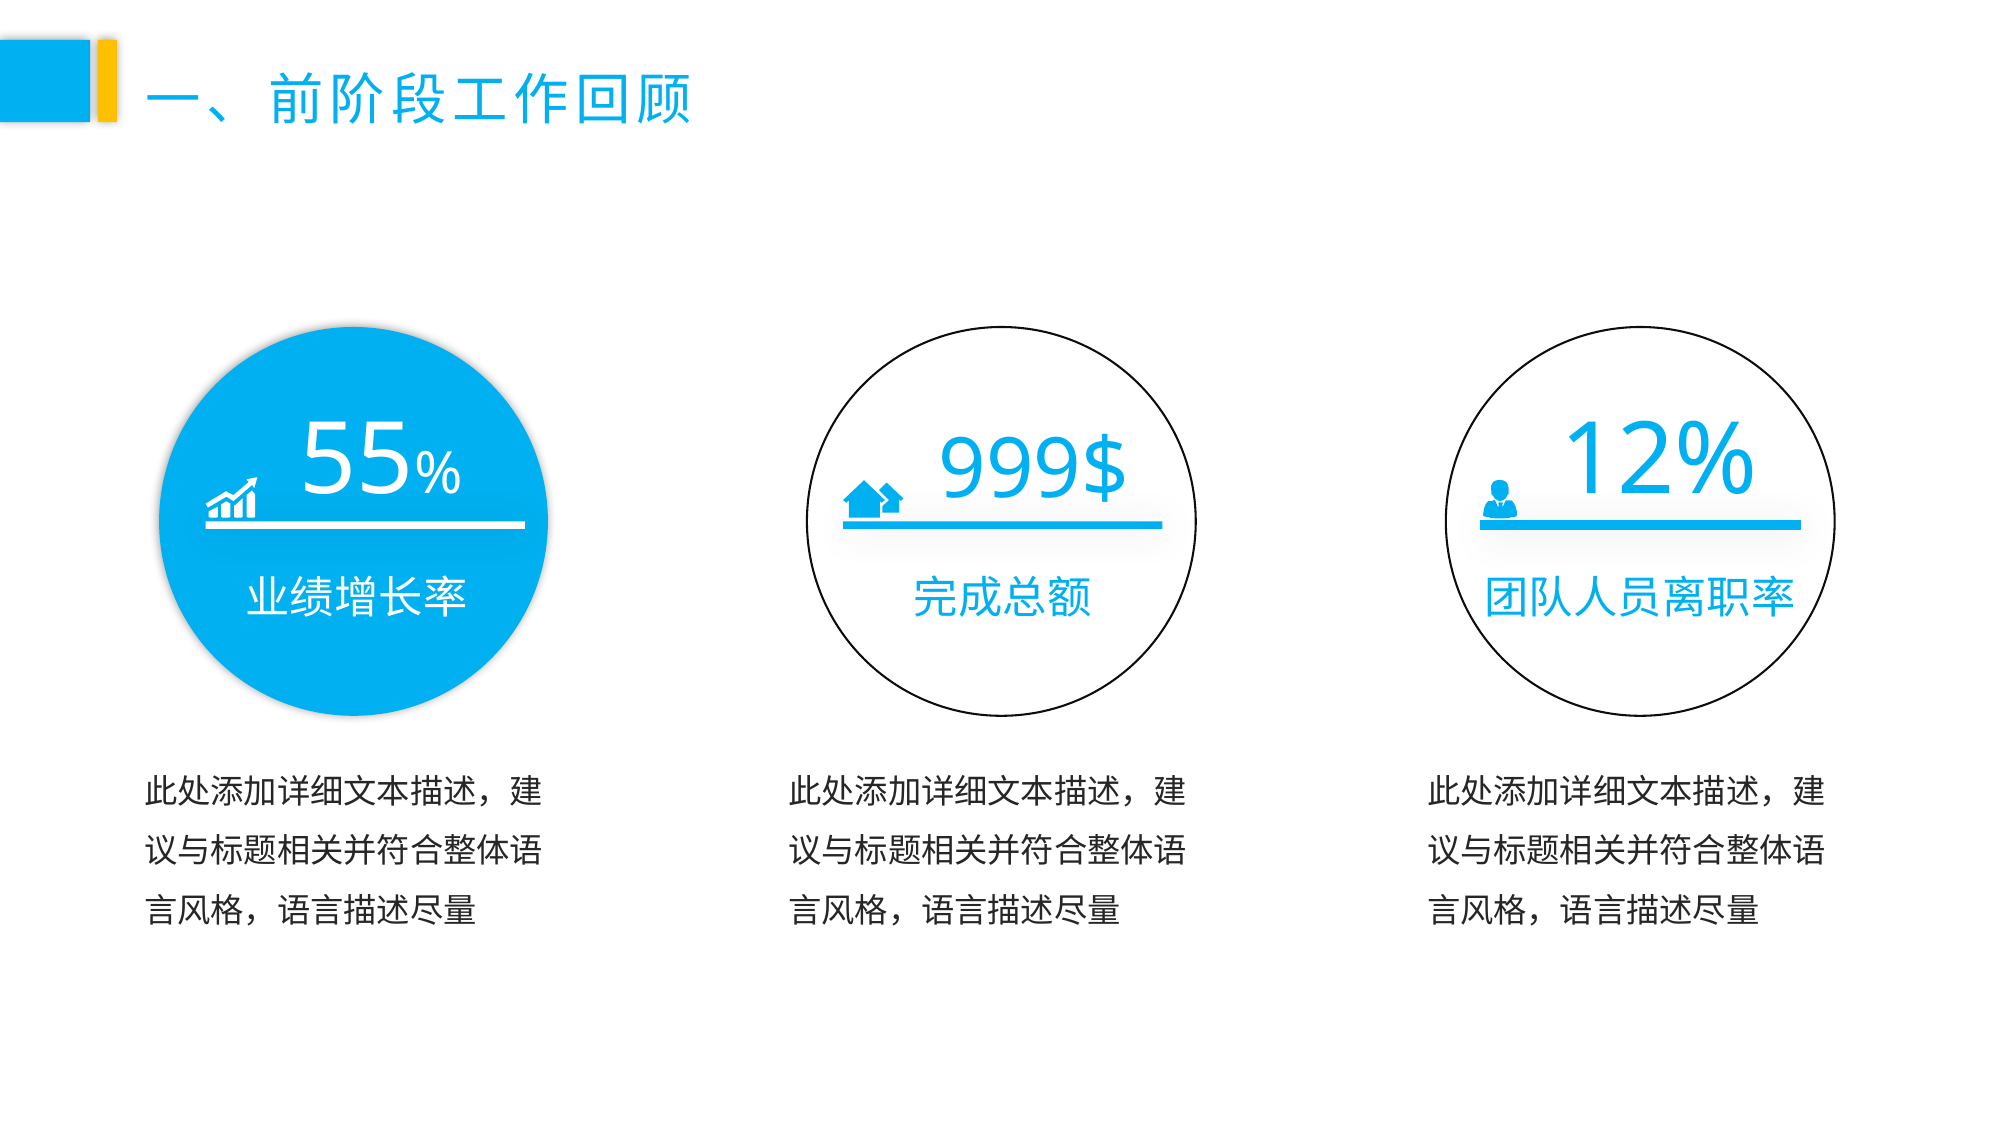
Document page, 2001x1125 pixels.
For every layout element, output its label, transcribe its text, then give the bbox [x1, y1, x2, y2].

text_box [159, 326, 548, 716]
text_box 此处添加详细文本描述，建议与标题相关并符合整体语言风格，语言描述尽量 [773, 742, 1230, 937]
text_box 此处添加详细文本描述，建议与标题相关并符合整体语言风格，语言描述尽量 [1412, 742, 1869, 937]
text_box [806, 326, 1199, 716]
text_box 此处添加详细文本描述，建议与标题相关并符合整体语言风格，语言描述尽量 [129, 742, 586, 937]
text_box [97, 39, 118, 123]
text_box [1445, 326, 1835, 716]
text_box [0, 39, 91, 123]
text_box 一、前阶段工作回顾 [130, 23, 708, 139]
